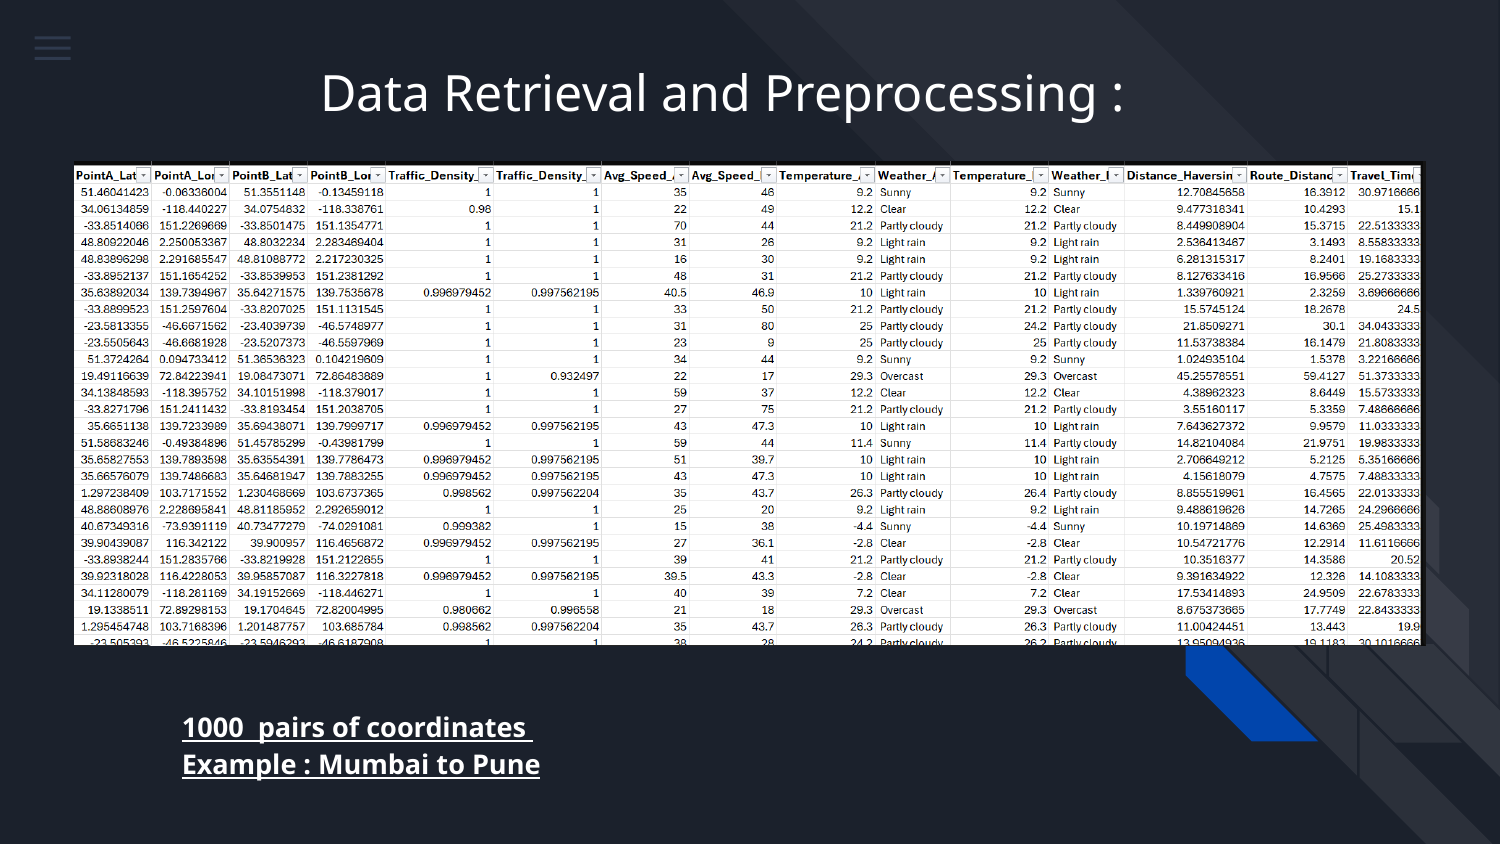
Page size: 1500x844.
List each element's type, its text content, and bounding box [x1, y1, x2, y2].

text_box Data Retrieval and Preprocessing : [305, 46, 1254, 137]
picture [74, 161, 1426, 646]
list 1000 pairs of coordinates Example : Mumbai to Pune [91, 690, 1298, 844]
